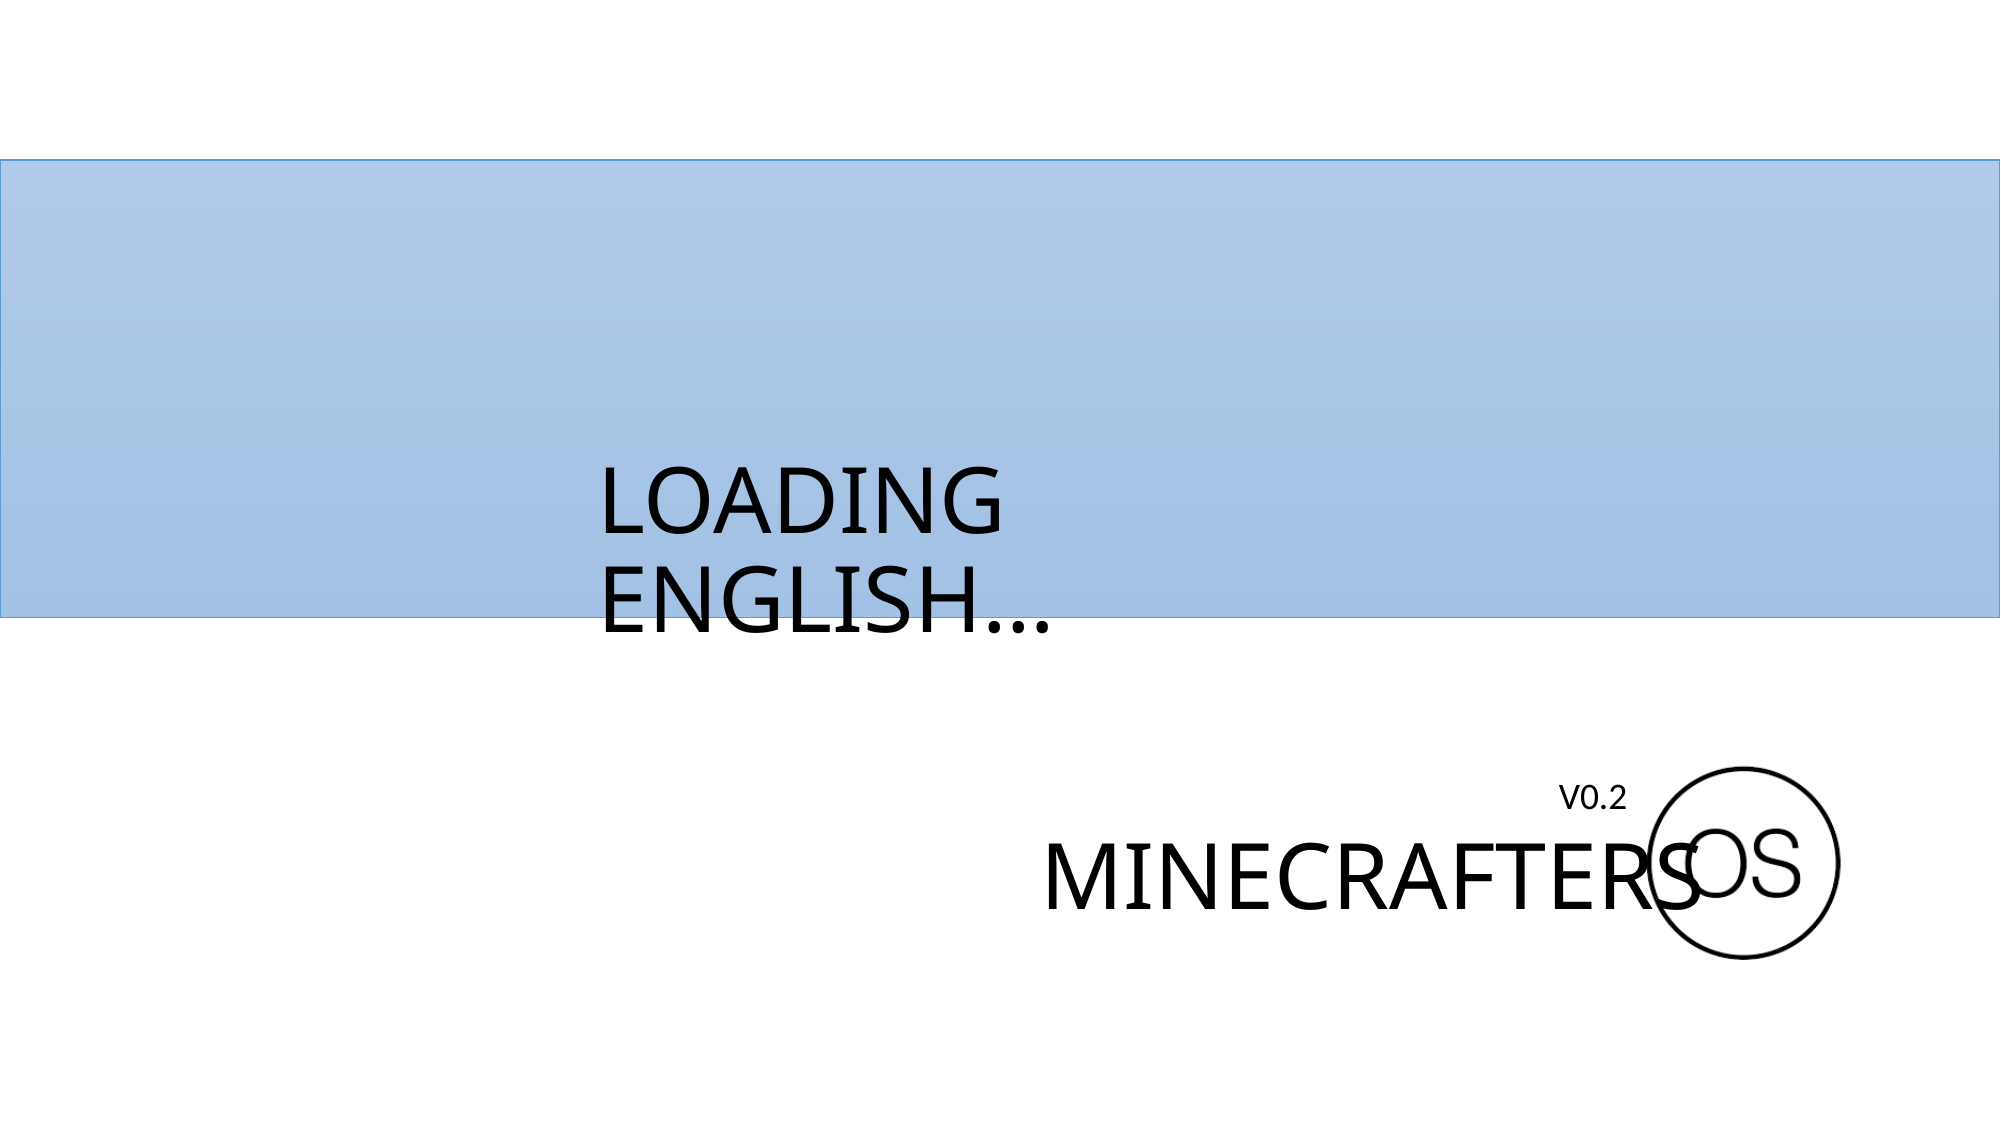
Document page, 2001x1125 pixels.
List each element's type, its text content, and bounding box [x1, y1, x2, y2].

title LOADING ENGLISH… [582, 444, 1368, 663]
picture [1645, 764, 1847, 965]
text_box MINECRAFTERS [1024, 794, 1645, 965]
text_box [0, 159, 2000, 618]
text_box V0.2 [1543, 764, 1645, 825]
